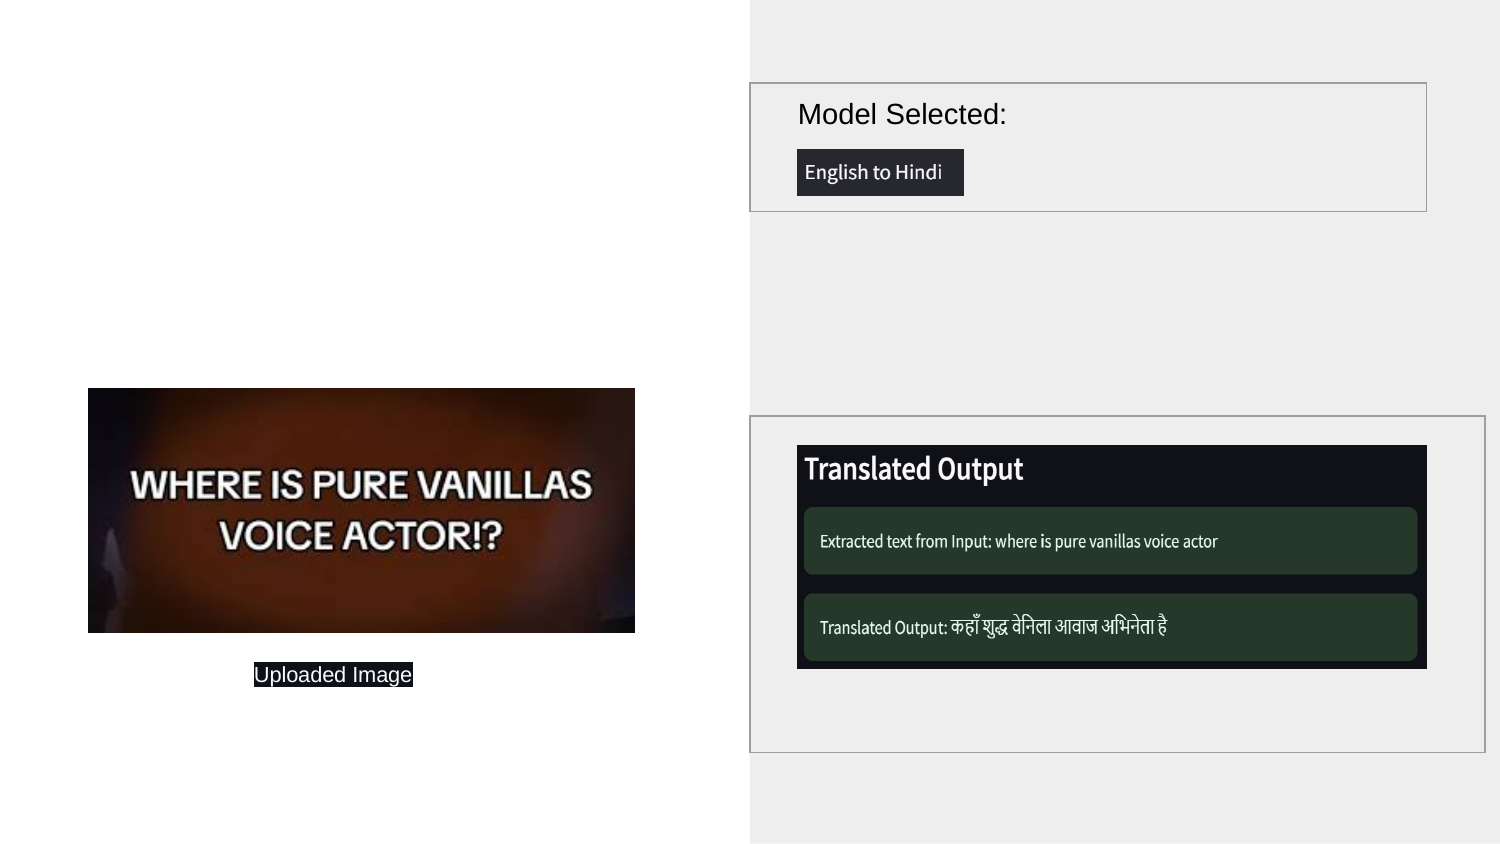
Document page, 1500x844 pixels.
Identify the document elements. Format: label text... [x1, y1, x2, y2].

table_header Model Selected: [751, 84, 1426, 211]
picture [88, 387, 635, 633]
picture [797, 445, 1427, 669]
text_box Uploaded Image [239, 645, 456, 693]
table_header [751, 417, 1484, 752]
picture [797, 149, 964, 197]
